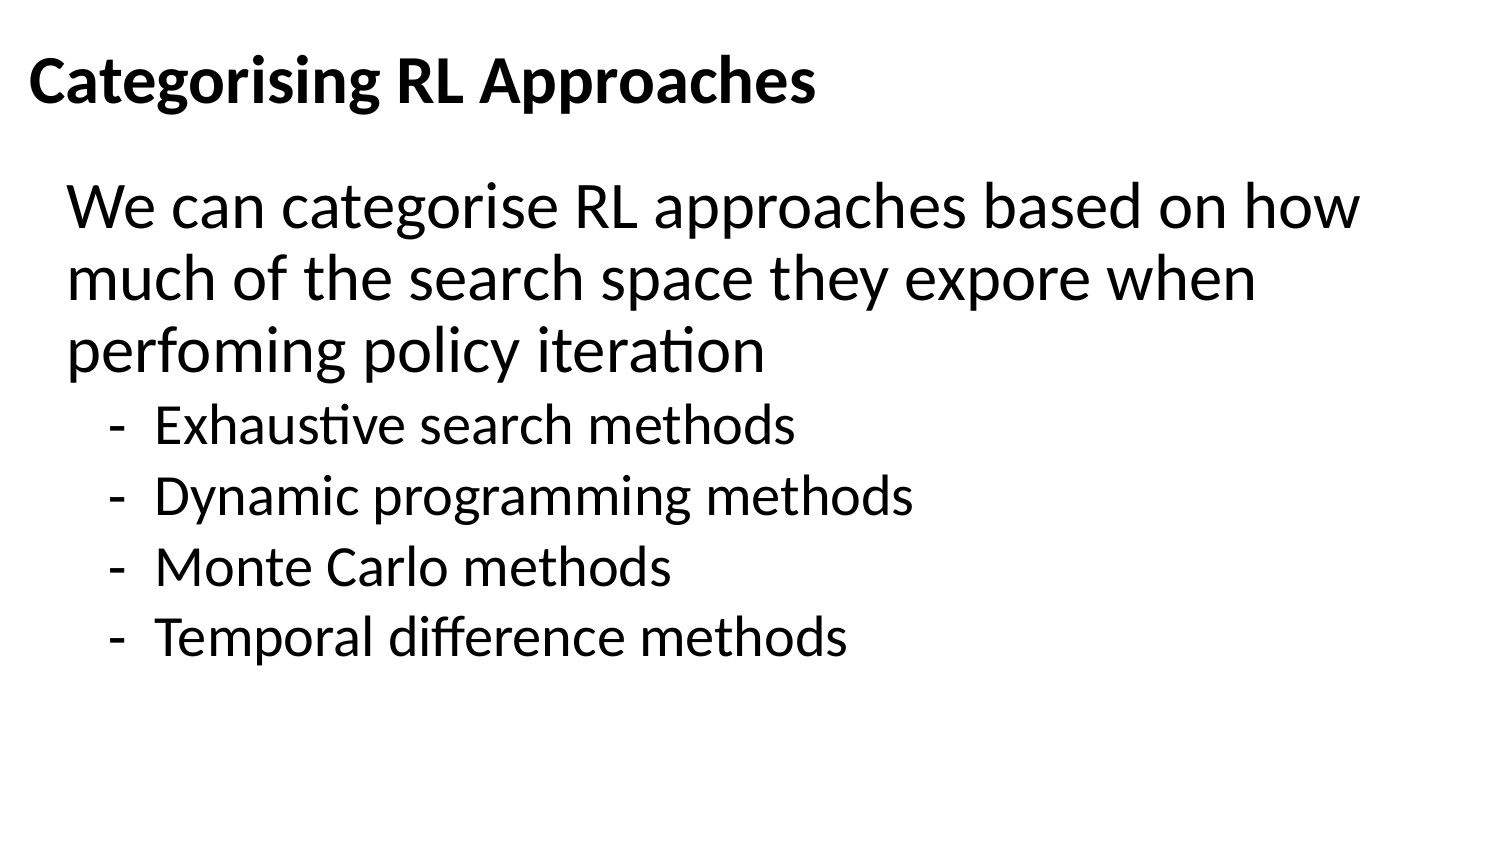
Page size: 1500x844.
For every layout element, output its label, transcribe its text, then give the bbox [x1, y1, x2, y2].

title Categorising RL Approaches [0, 0, 1294, 164]
list We can categorise RL approaches based on how much of the search space they expore when perfoming policy iteration Exhaustive search methods Dynamic programming methods Monte Carlo methods Temporal difference methods [51, 163, 1449, 809]
